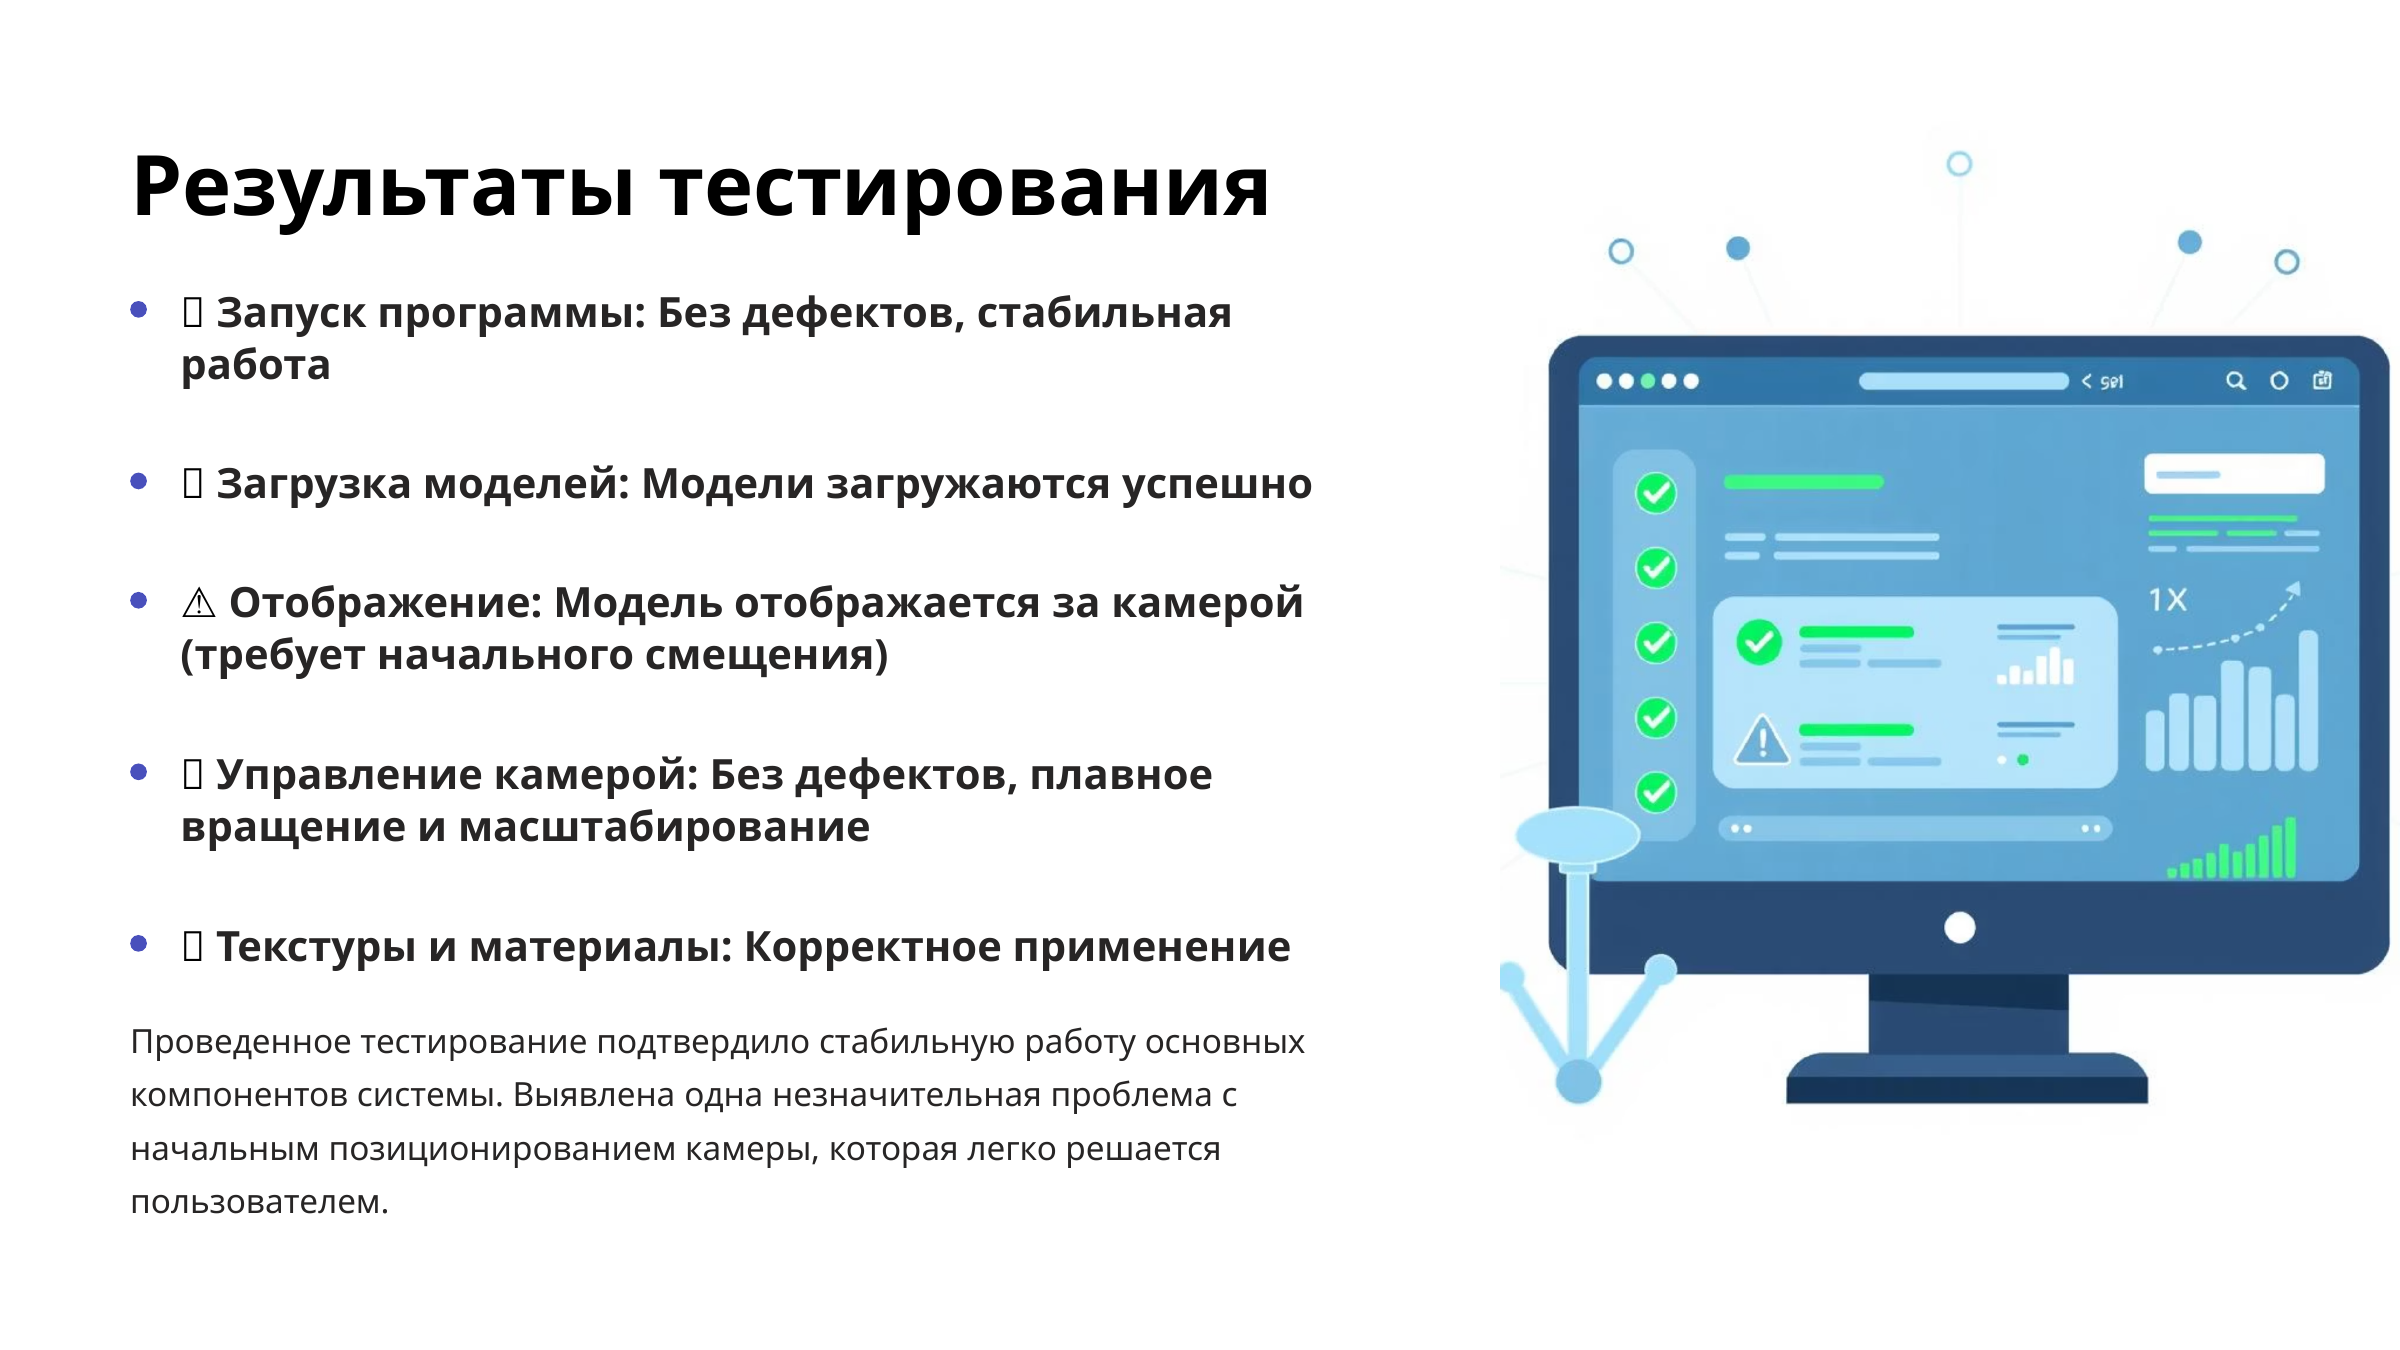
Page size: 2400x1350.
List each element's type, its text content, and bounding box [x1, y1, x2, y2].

text_box [130, 763, 147, 781]
text_box ✅ Текстуры и материалы: Корректное применение [180, 917, 1286, 970]
text_box [130, 301, 147, 318]
picture [1499, 0, 2400, 1350]
text_box ✅ Управление камерой: Без дефектов, плавное вращение и масштабирование [180, 745, 1370, 851]
text_box ✅ Запуск программы: Без дефектов, стабильная работа [180, 283, 1370, 388]
text_box Результаты тестирования [130, 128, 1230, 233]
text_box [130, 472, 147, 490]
text_box ✅ Загрузка моделей: Модели загружаются успешно [180, 454, 1312, 508]
text_box [130, 591, 147, 609]
text_box [130, 934, 147, 952]
text_box ⚠️ Отображение: Модель отображается за камерой (требует начального смещения) [180, 574, 1370, 679]
text_box Проведенное тестирование подтвердило стабильную работу основных компонентов системы. Выявлена одна незначительная проблема с начальным позиционированием камеры, которая легко решается пользователем. [130, 1007, 1370, 1222]
